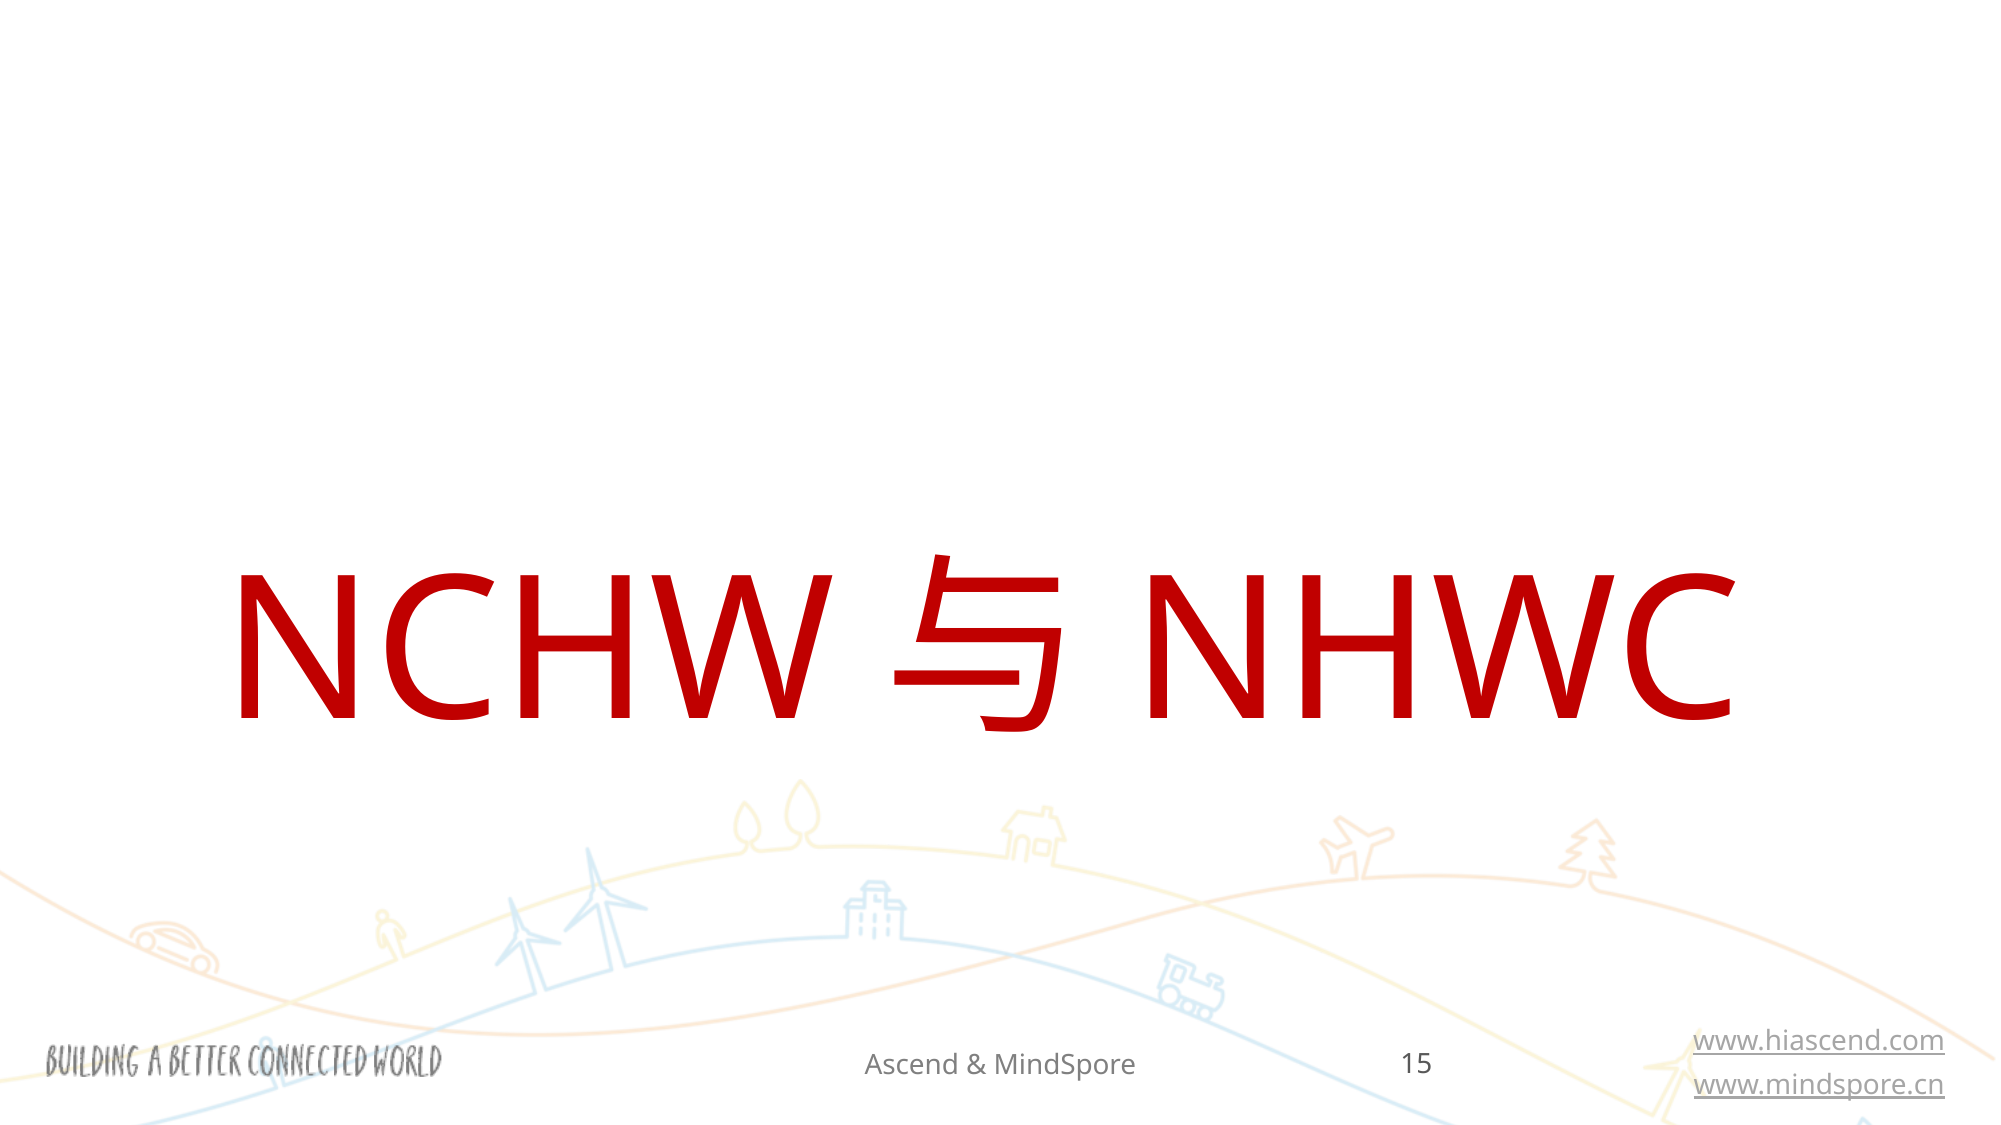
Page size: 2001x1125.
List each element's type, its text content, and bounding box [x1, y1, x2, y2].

list NCHW与NHWC [102, 243, 1863, 986]
picture [23, 1023, 468, 1105]
